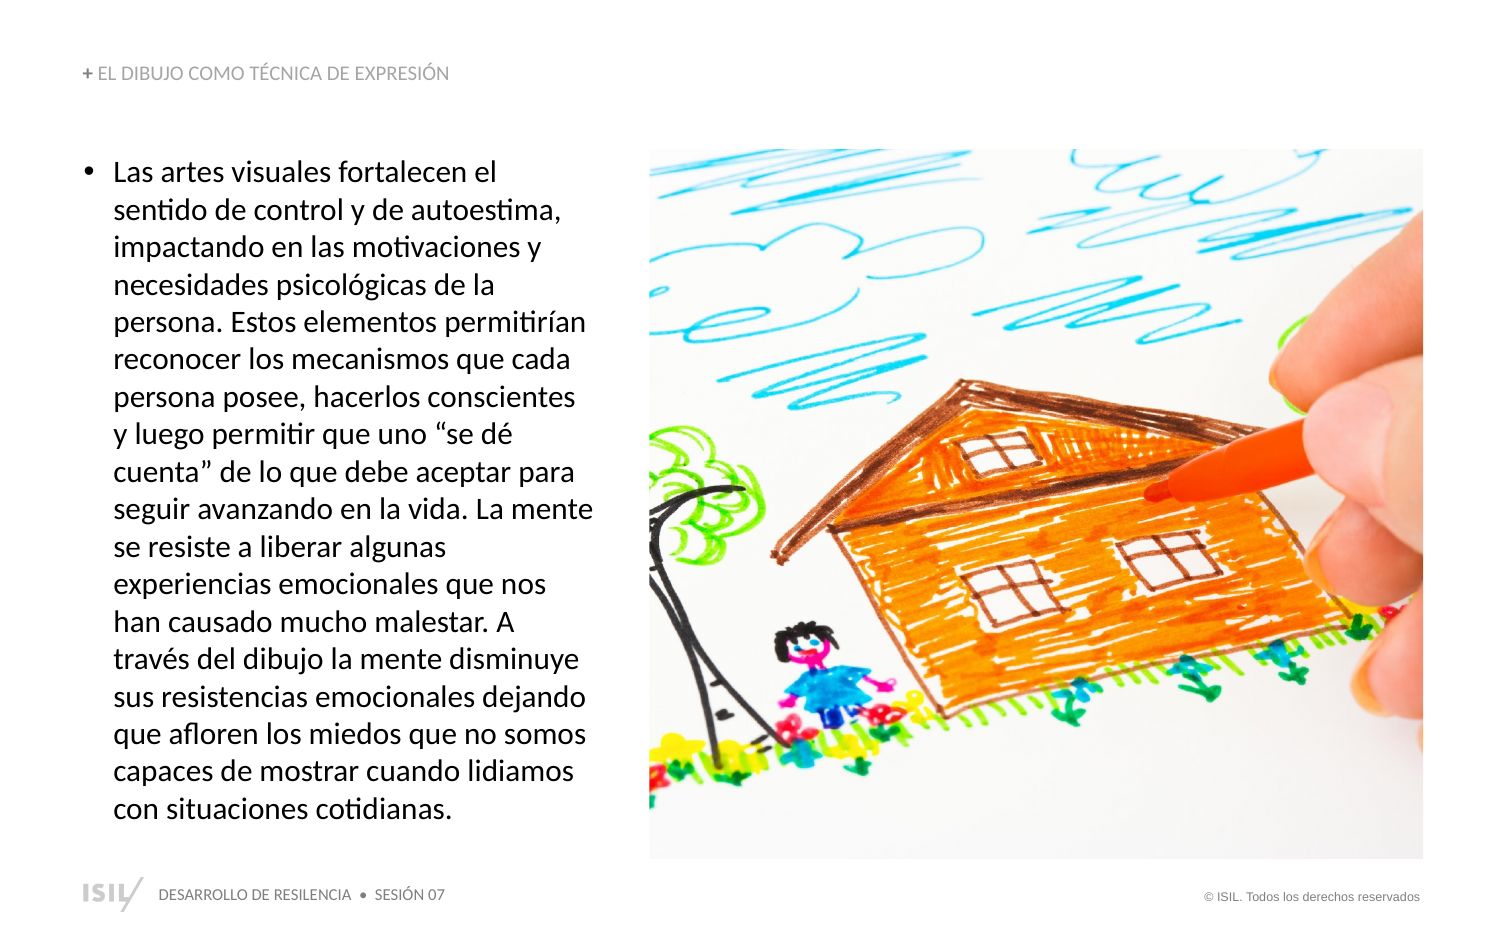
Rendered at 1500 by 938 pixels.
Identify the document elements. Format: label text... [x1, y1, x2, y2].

picture [649, 149, 1424, 859]
text_box Las artes visuales fortalecen el sentido de control y de autoestima, impactando en las motivaciones y necesidades psicológicas de la persona. Estos elementos permitirían reconocer los mecanismos que cada persona posee, hacerlos conscientes y luego permitir que uno “se dé cuenta” de lo que debe aceptar para seguir avanzando en la vida. La mente se resiste a liberar algunas experiencias emocionales que nos han causado mucho malestar. A través del dibujo la mente disminuye sus resistencias emocionales dejando que afloren los miedos que no somos capaces de mostrar cuando lidiamos con situaciones cotidianas. [83, 151, 597, 826]
text_box + EL DIBUJO COMO TÉCNICA DE EXPRESIÓN [82, 61, 482, 85]
